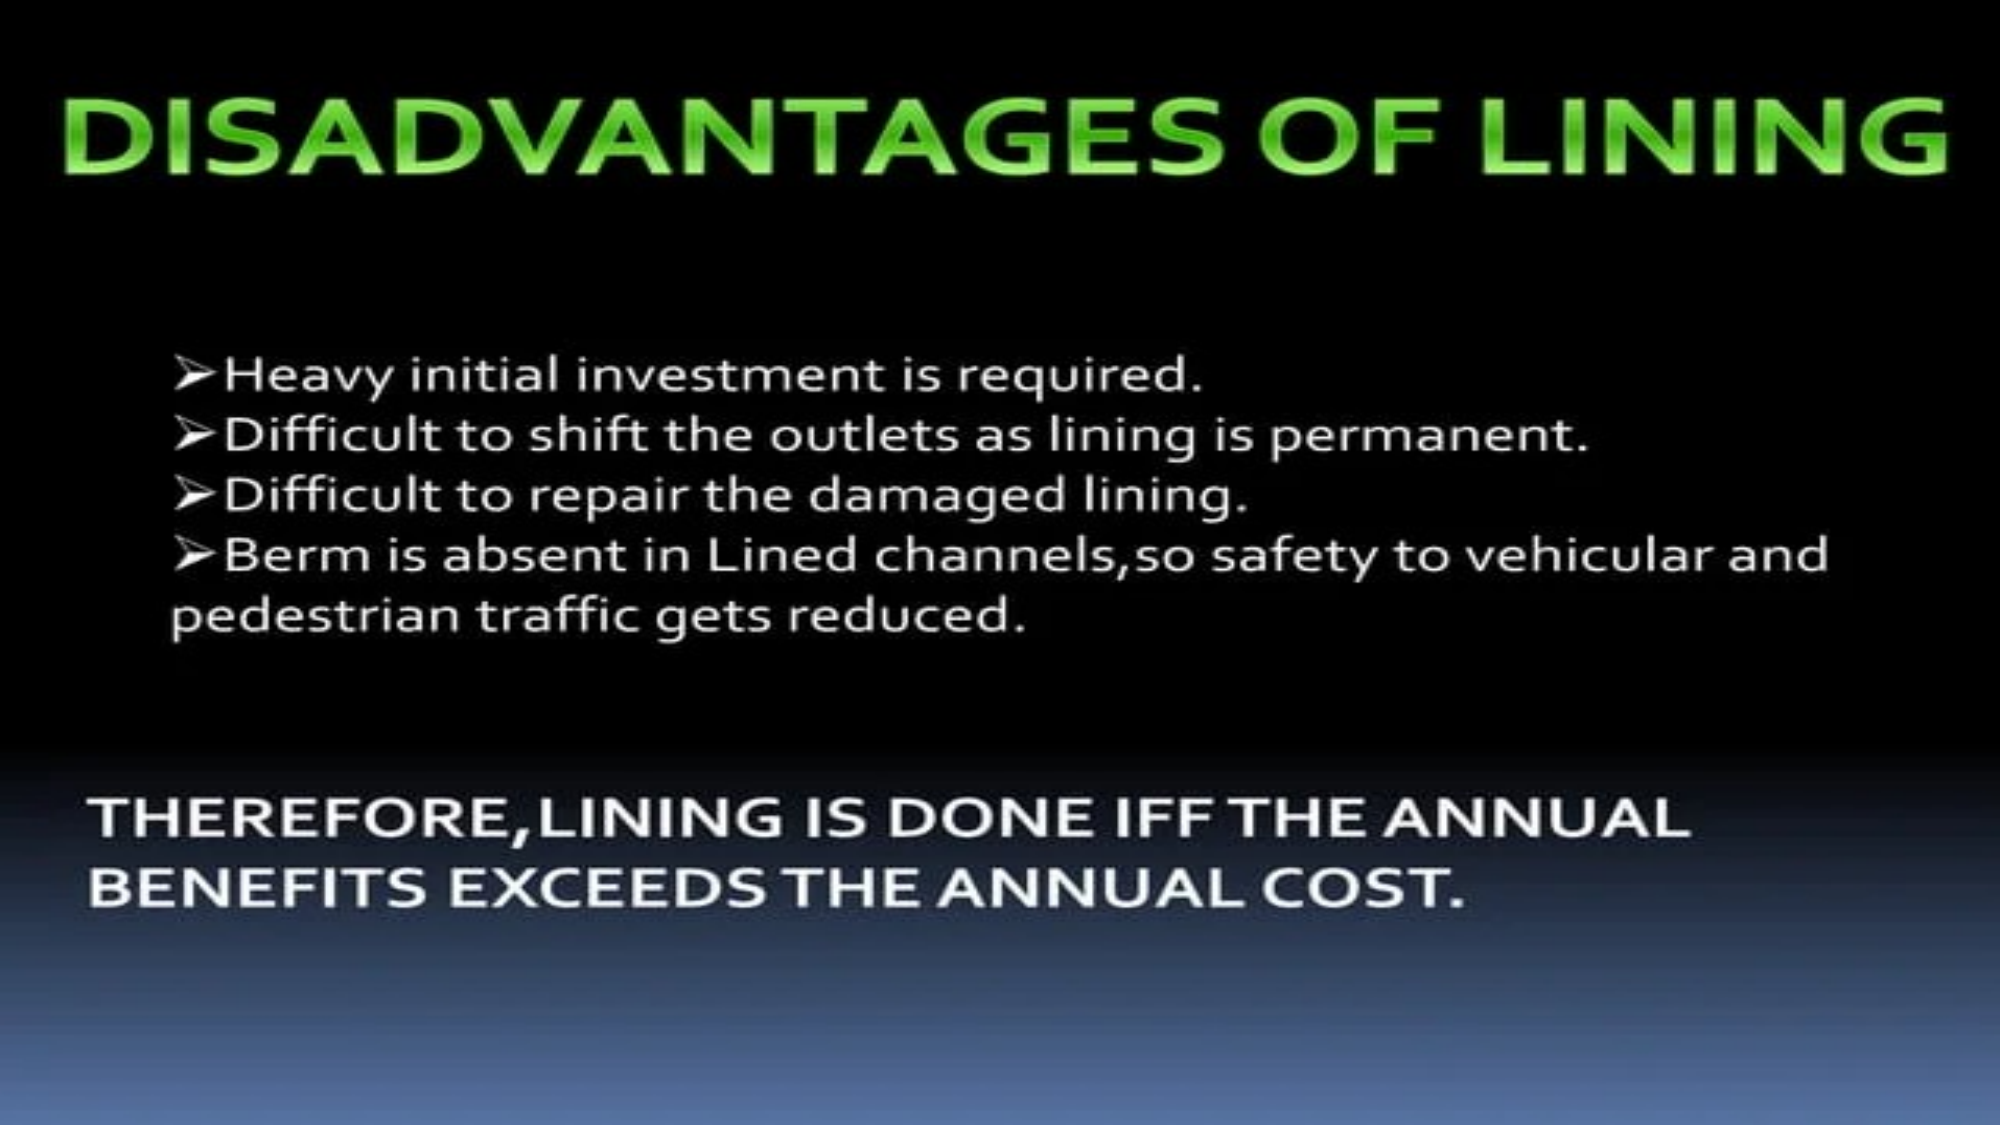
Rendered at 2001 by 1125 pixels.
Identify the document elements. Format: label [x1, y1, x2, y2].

list [0, 0, 2000, 1125]
